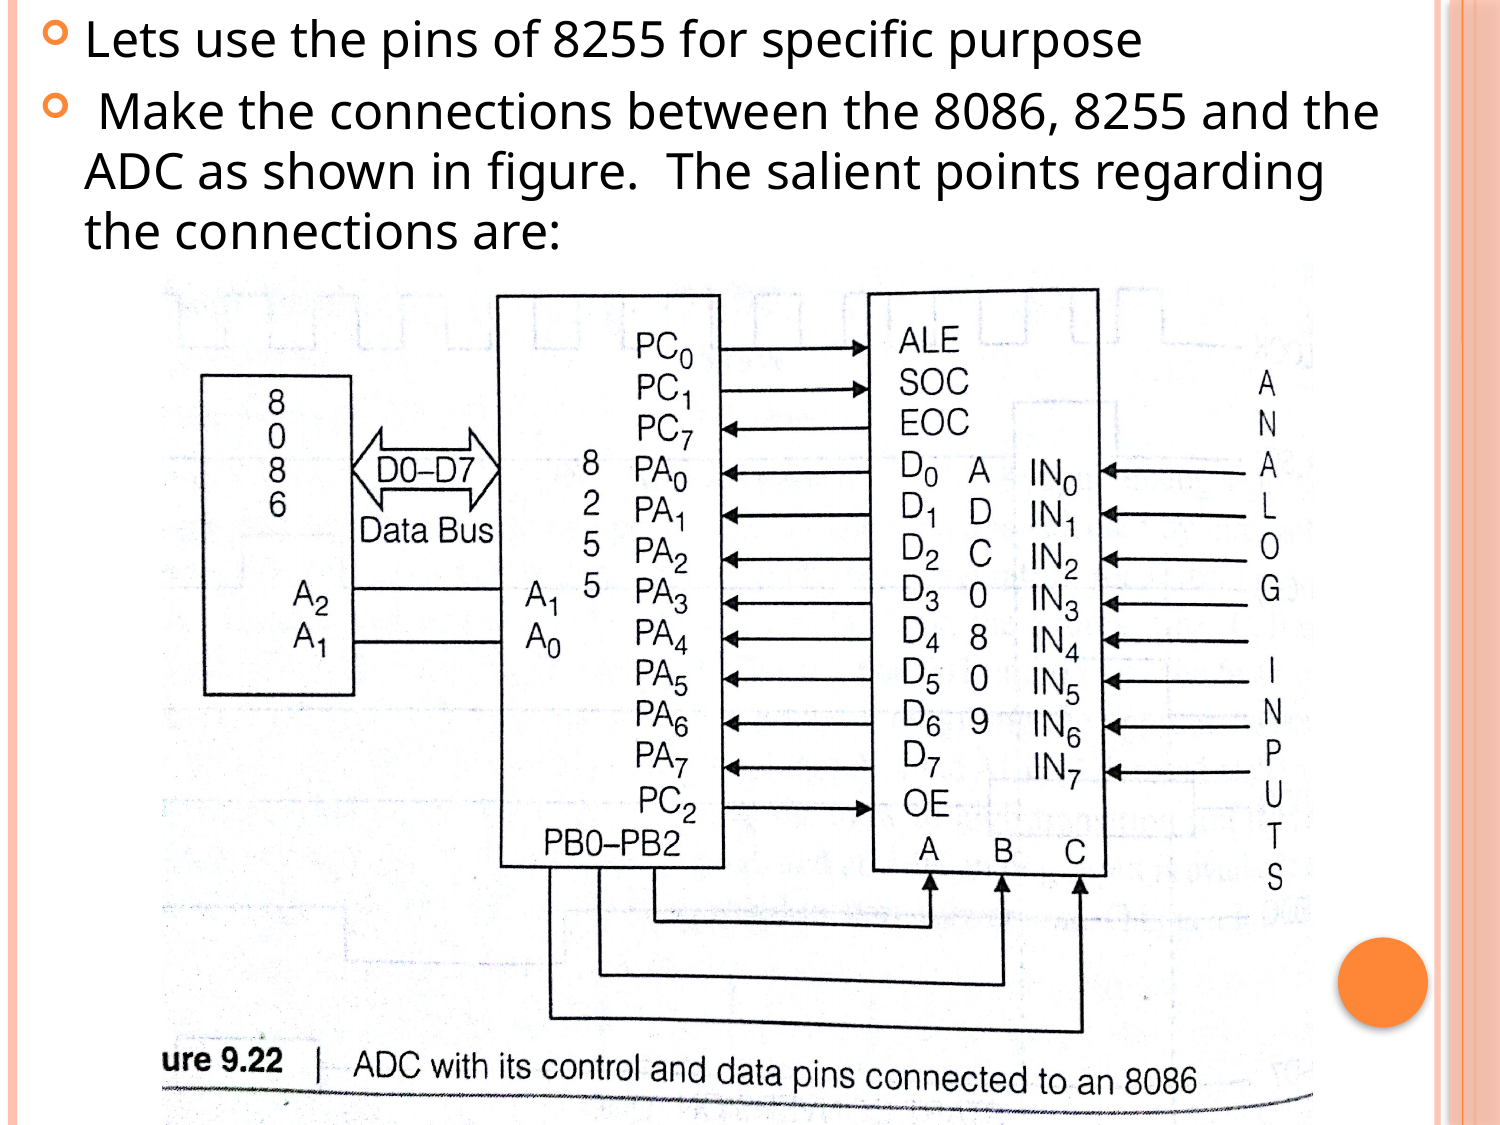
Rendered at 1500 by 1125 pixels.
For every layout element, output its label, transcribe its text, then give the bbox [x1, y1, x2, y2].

list Lets use the pins of 8255 for specific purpose Make the connections between the 8086, 8255 and the ADC as shown in figure. The salient points regarding the connections are: [24, 0, 1425, 1125]
picture [161, 261, 1313, 1125]
